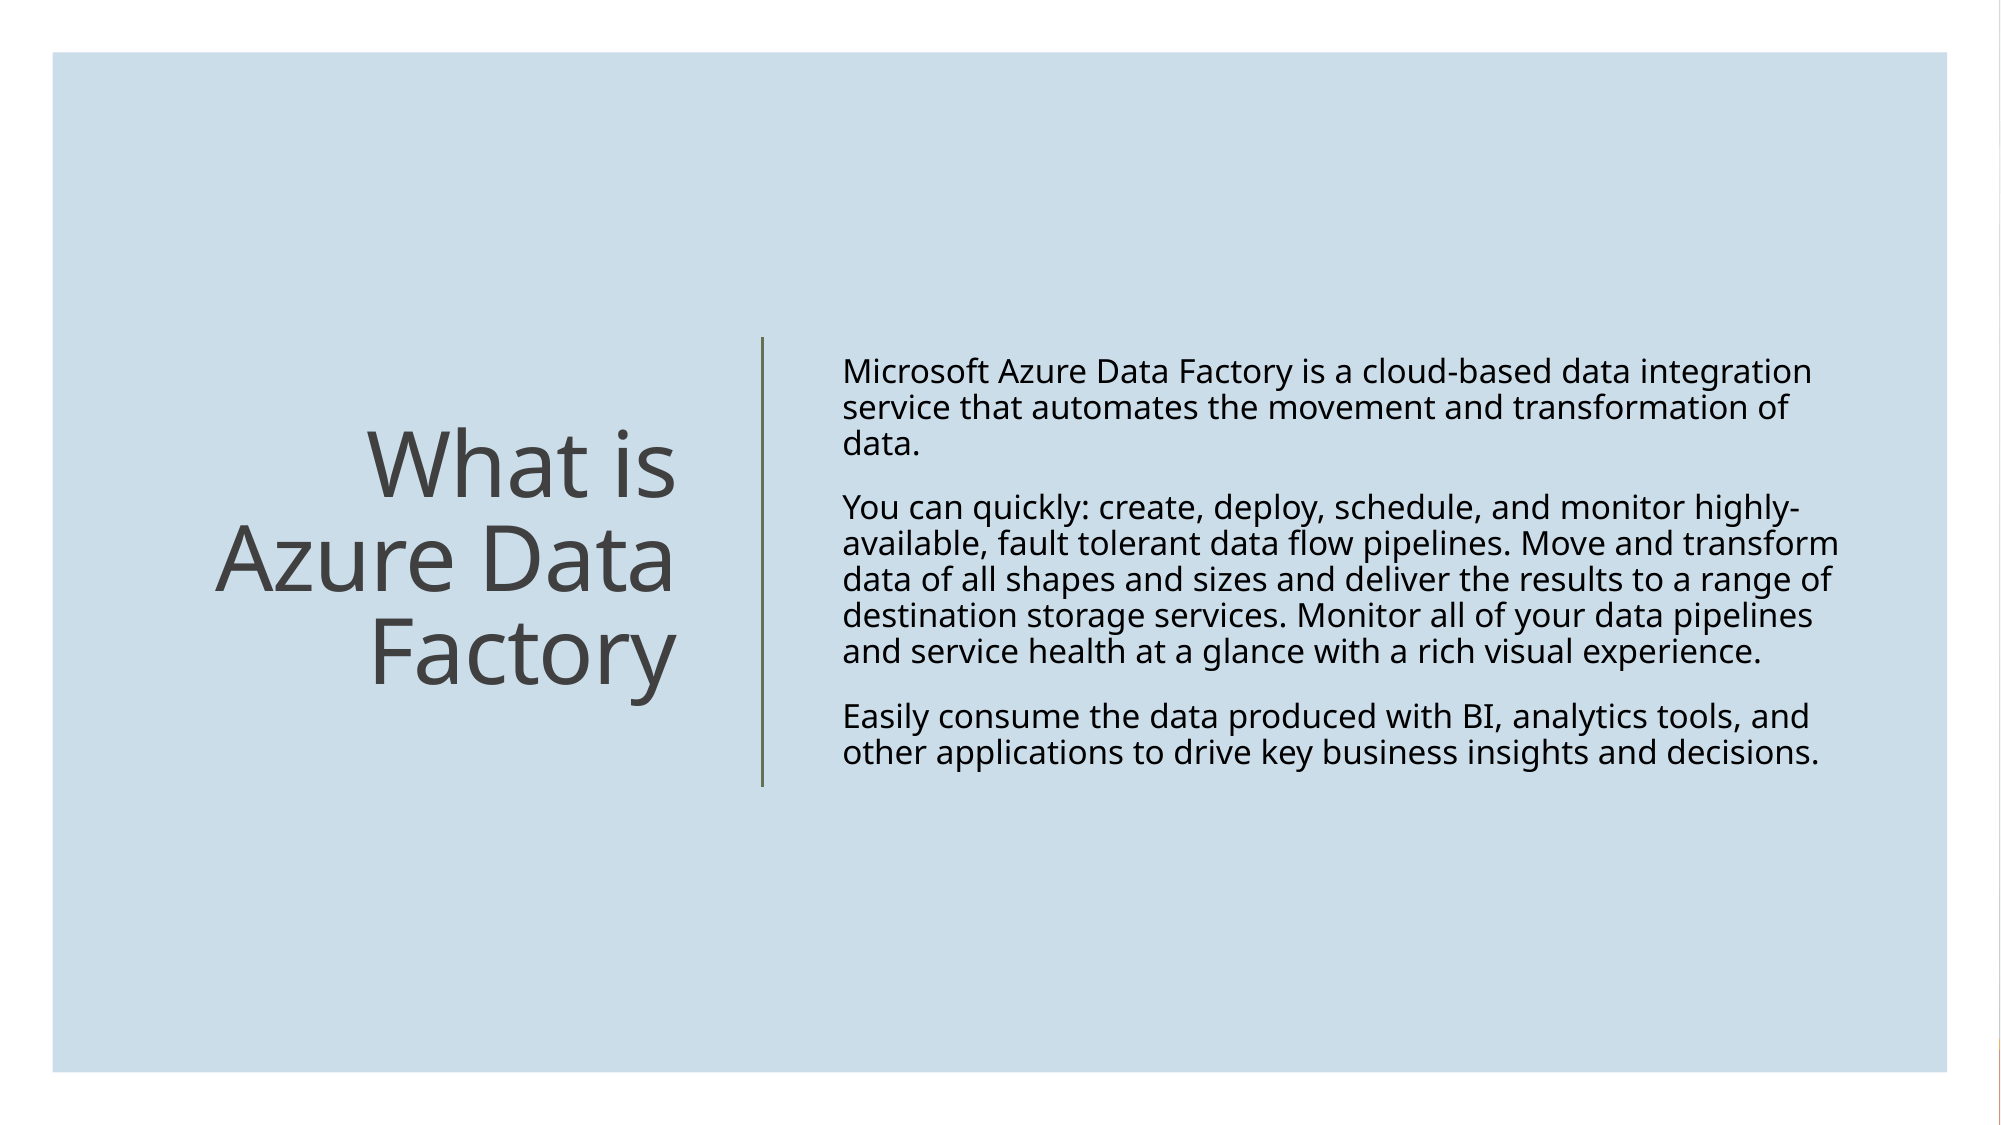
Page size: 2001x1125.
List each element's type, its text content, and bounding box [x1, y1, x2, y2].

title What is Azure Data Factory [158, 158, 693, 969]
text_box [0, 0, 2000, 1125]
text_box [51, 51, 1948, 1074]
list Microsoft Azure Data Factory is a cloud-based data integration service that automates the movement and transformation of data. You can quickly: create, deploy, schedule, and monitor highly-available, fault tolerant data flow pipelines. Move and transform data of all shapes and sizes and deliver the results to a range of destination storage services. Monitor all of your data pipelines and service health at a glance with a rich visual experience. Easily consume the data produced with BI, analytics tools, and other applications to drive key business insights and decisions. [842, 158, 1849, 969]
